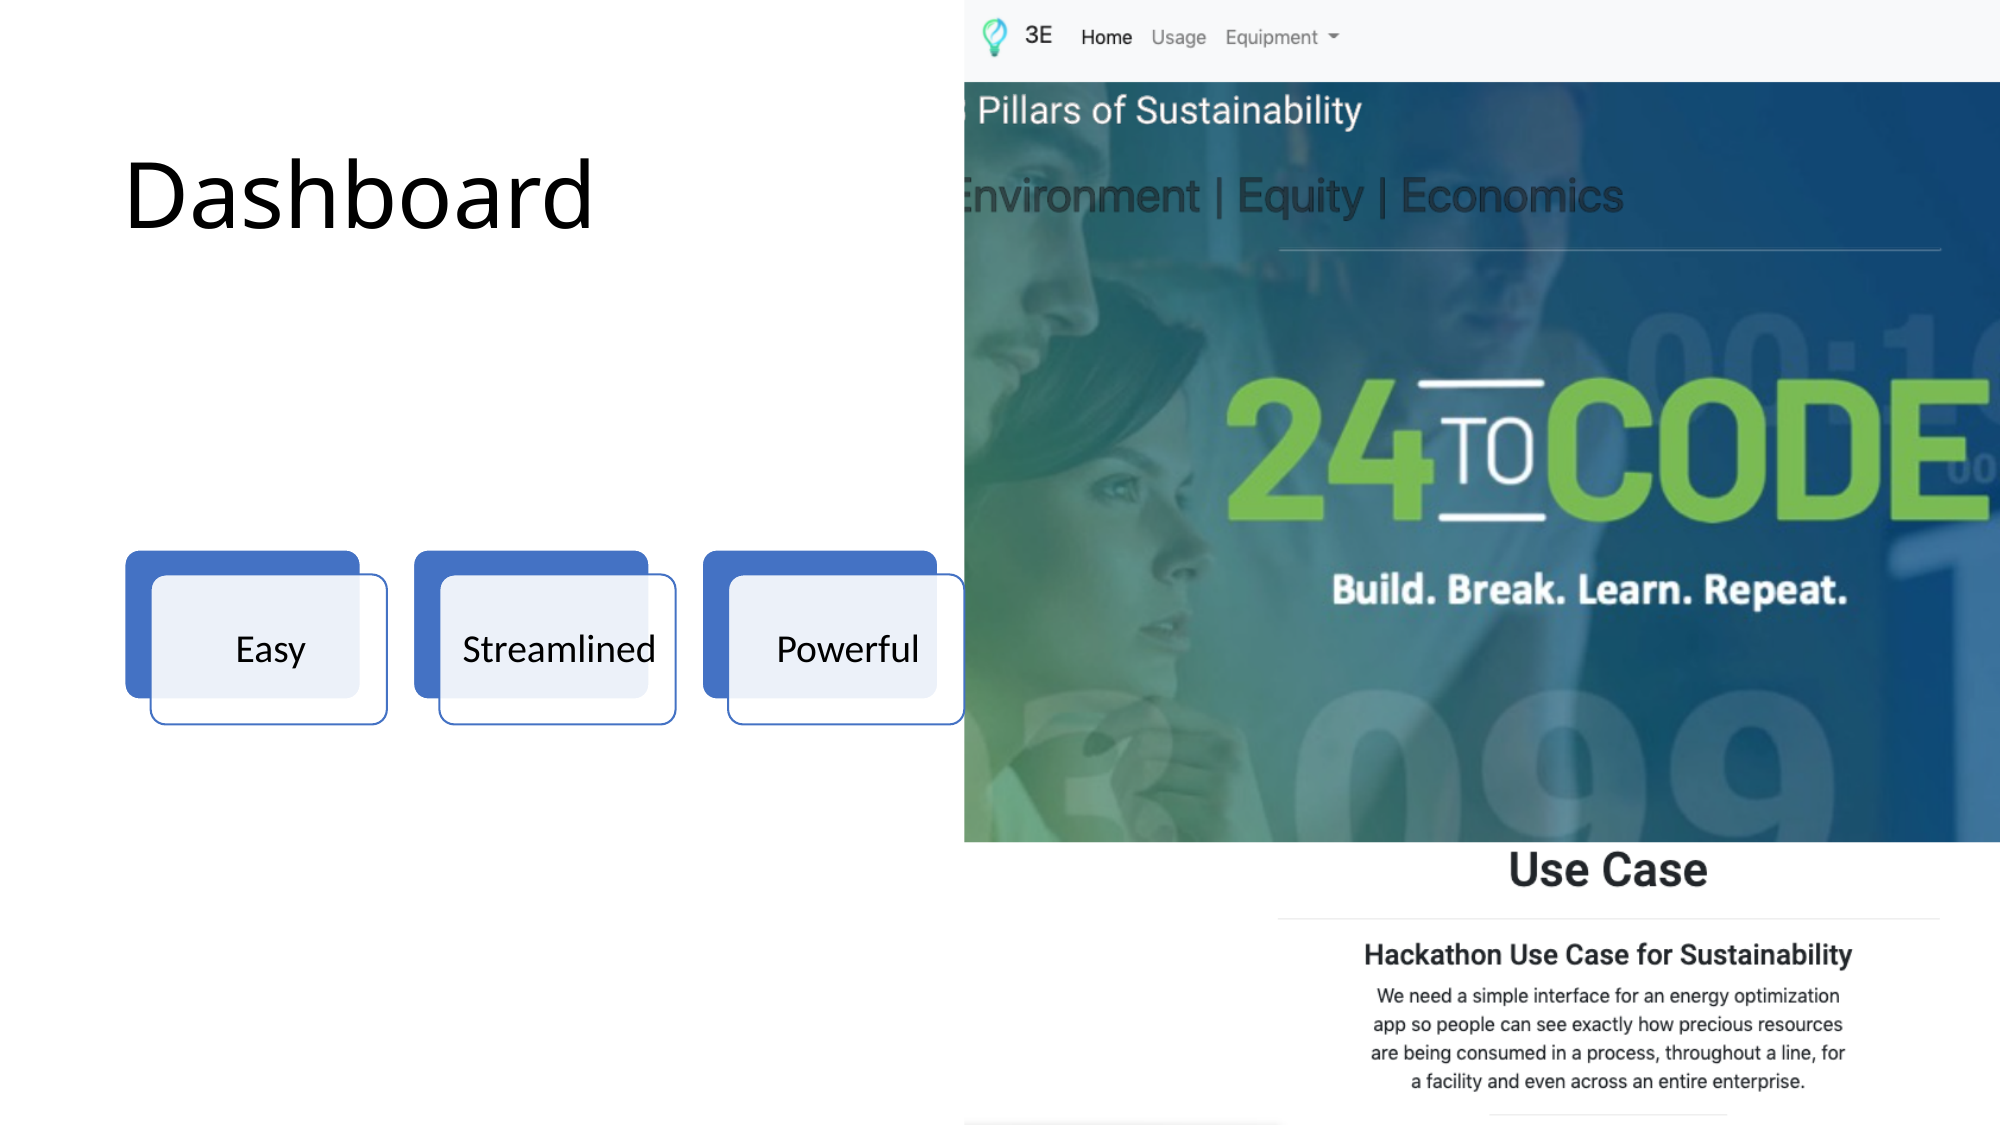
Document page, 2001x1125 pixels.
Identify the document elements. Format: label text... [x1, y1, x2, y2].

title Dashboard [107, 59, 948, 338]
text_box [124, 352, 965, 921]
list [964, 0, 2000, 1125]
